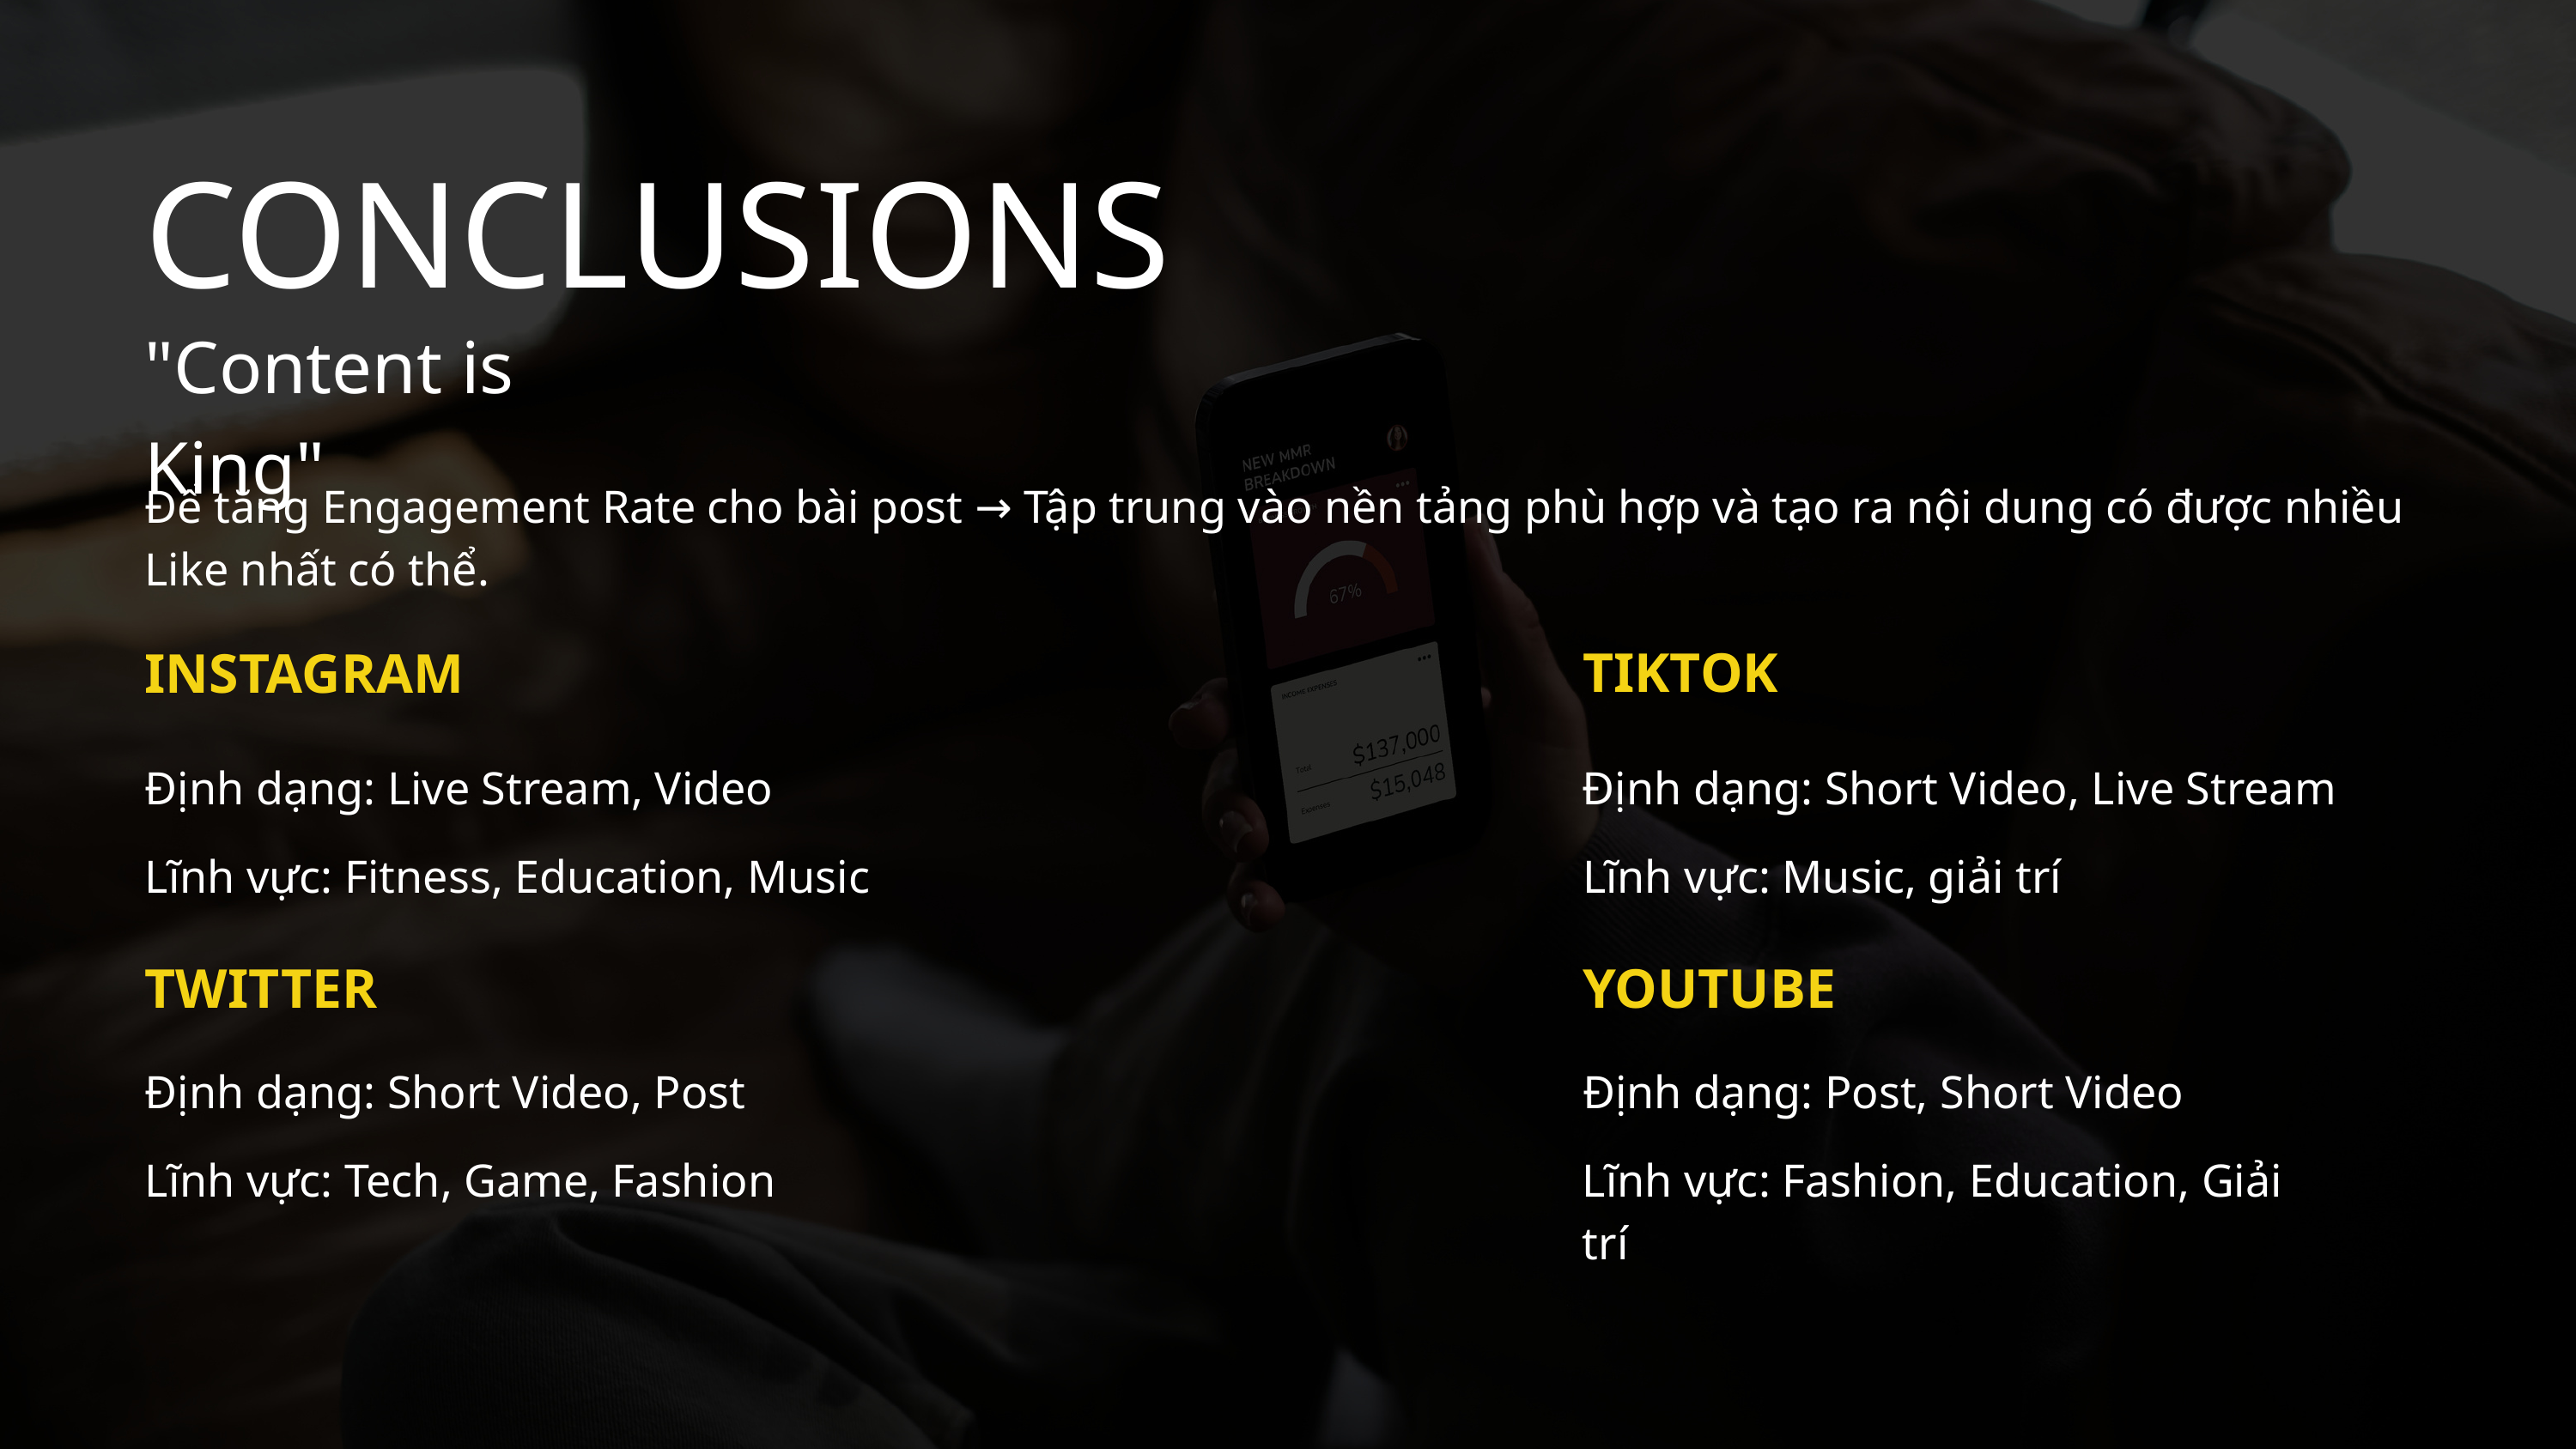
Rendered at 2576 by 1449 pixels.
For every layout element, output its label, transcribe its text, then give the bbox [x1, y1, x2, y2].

text_box Định dạng: Post, Short Video [1583, 1054, 2269, 1118]
text_box TIKTOK [1583, 641, 2170, 703]
text_box CONCLUSIONS [144, 149, 1224, 318]
text_box Lĩnh vực: Fitness, Education, Music [144, 839, 950, 902]
text_box Định dạng: Short Video, Live Stream [1582, 750, 2432, 814]
text_box Để tăng Engagement Rate cho bài post → Tập trung vào nền tảng phù hợp và tạo ra nội dung có được nhiều Like nhất có thể. [144, 470, 2414, 595]
text_box Lĩnh vực: Fashion, Education, Giải trí [1582, 1143, 2340, 1269]
text_box Lĩnh vực: Music, giải trí [1583, 839, 2414, 902]
text_box TWITTER [144, 956, 732, 1019]
text_box YOUTUBE [1583, 956, 2170, 1019]
text_box Định dạng: Short Video, Post [144, 1054, 966, 1118]
text_box INSTAGRAM [144, 641, 732, 704]
text_box "Content is King" [144, 318, 648, 509]
text_box Lĩnh vực: Tech, Game, Fashion [144, 1143, 918, 1206]
text_box [0, 0, 2576, 1449]
text_box Định dạng: Live Stream, Video [144, 750, 987, 814]
